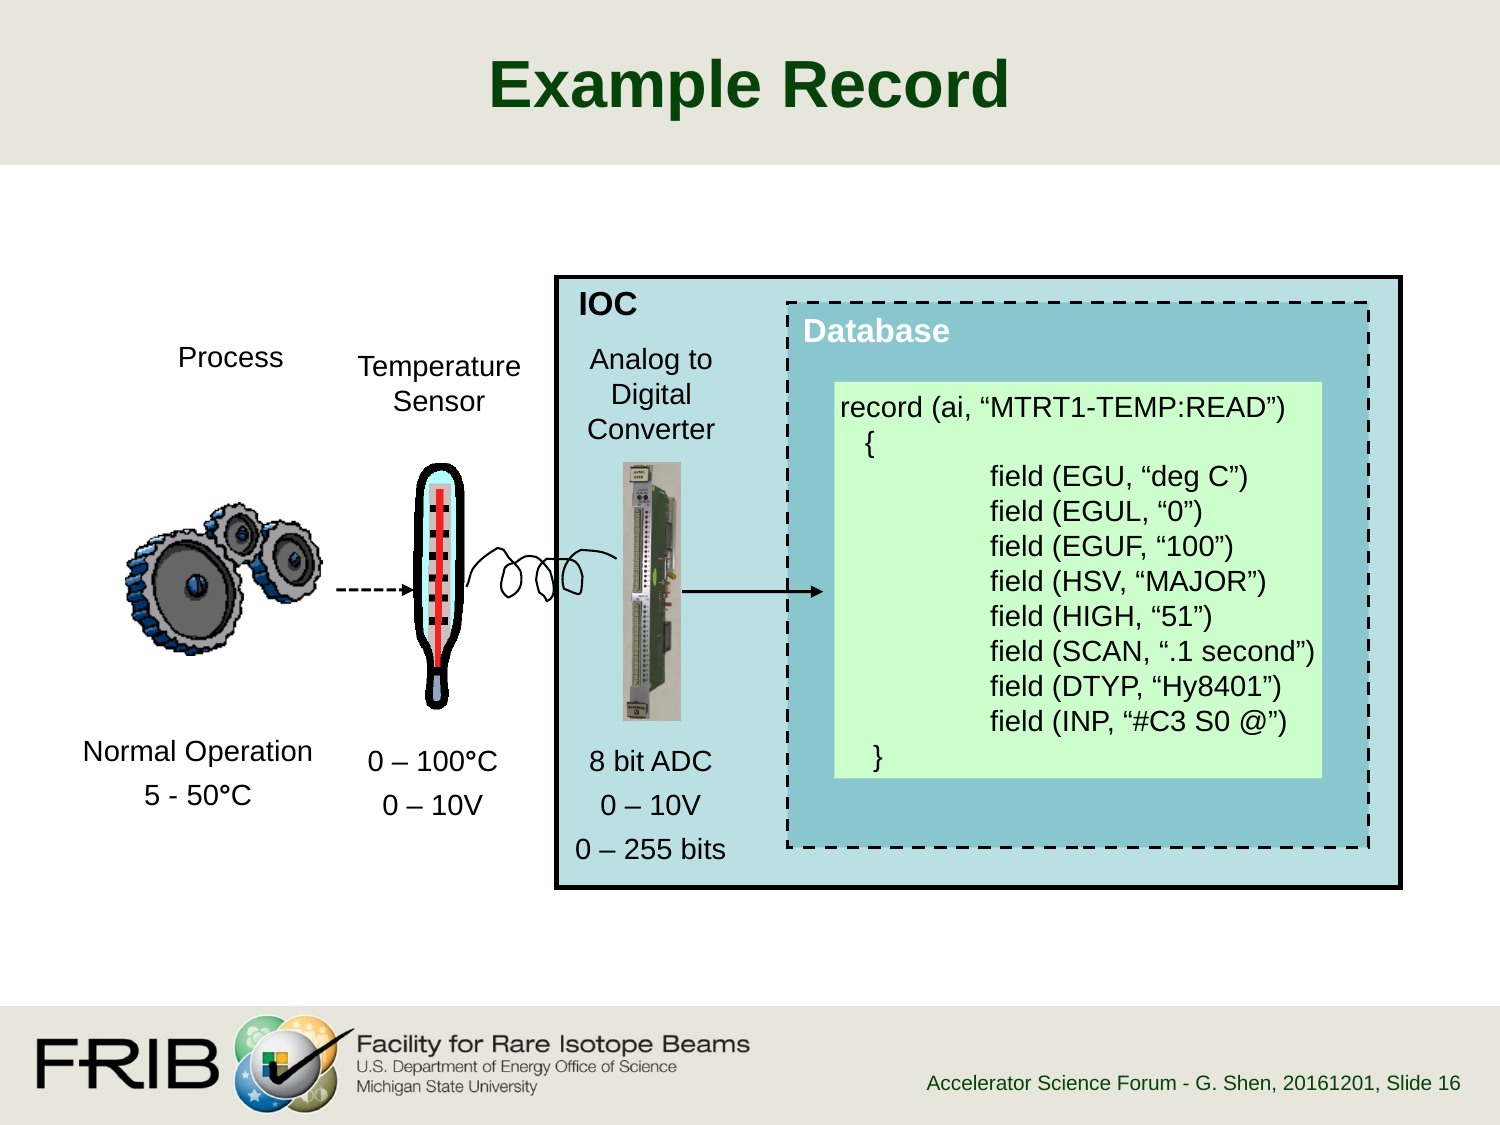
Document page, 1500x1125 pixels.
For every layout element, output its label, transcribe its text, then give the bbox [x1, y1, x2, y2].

text_box [686, 585, 824, 598]
picture [623, 461, 682, 721]
footer Accelerator Science Forum - G. Shen, 20161201 [679, 1042, 1374, 1103]
text_box [787, 302, 1369, 848]
text_box Normal Operation 5 - 50°C [11, 733, 385, 819]
slide_number , Slide 16 [1374, 1042, 1500, 1103]
text_box Temperature Sensor [336, 339, 543, 425]
text_box [556, 277, 1401, 888]
text_box IOC [563, 274, 653, 330]
text_box 0 – 100°C 0 – 10V [296, 742, 569, 828]
text_box 8 bit ADC 0 – 10V 0 – 255 bits [503, 743, 798, 872]
text_box Analog to Digital Converter [559, 332, 744, 453]
text_box [400, 583, 407, 597]
text_box Database [787, 302, 966, 357]
picture [0, 1006, 1500, 1125]
text_box Process [160, 331, 302, 381]
picture [0, 0, 1500, 165]
text_box [474, 548, 617, 602]
text_box record (ai, “MTRT1-TEMP:READ”) { field (EGU, “deg C”) field (EGUL, “0”) field (EGUF, “100”) field (HSV, “MAJOR”) field (HIGH, “51”) field (SCAN, “.1 second”) field (DTYP, “Hy8401”) field (INP, “#C3 S0 @”) } [834, 381, 1323, 779]
picture [412, 459, 469, 713]
picture [125, 501, 323, 656]
title Example Record [11, 46, 1489, 128]
